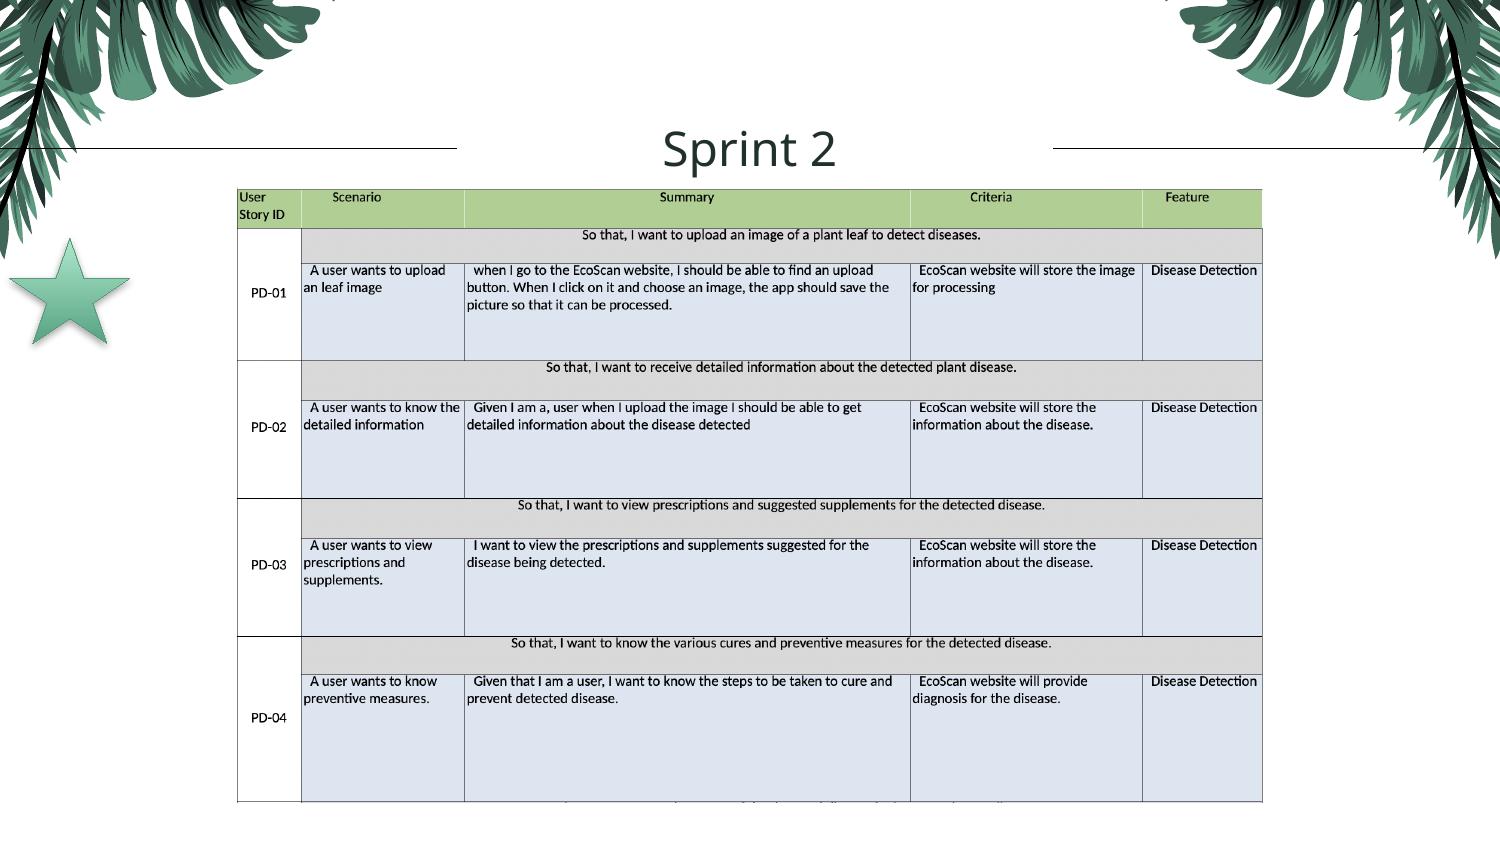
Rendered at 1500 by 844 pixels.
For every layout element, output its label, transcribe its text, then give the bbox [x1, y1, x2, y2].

picture [235, 187, 1265, 803]
title Sprint 2 [446, 102, 1054, 185]
text_box [9, 238, 130, 344]
